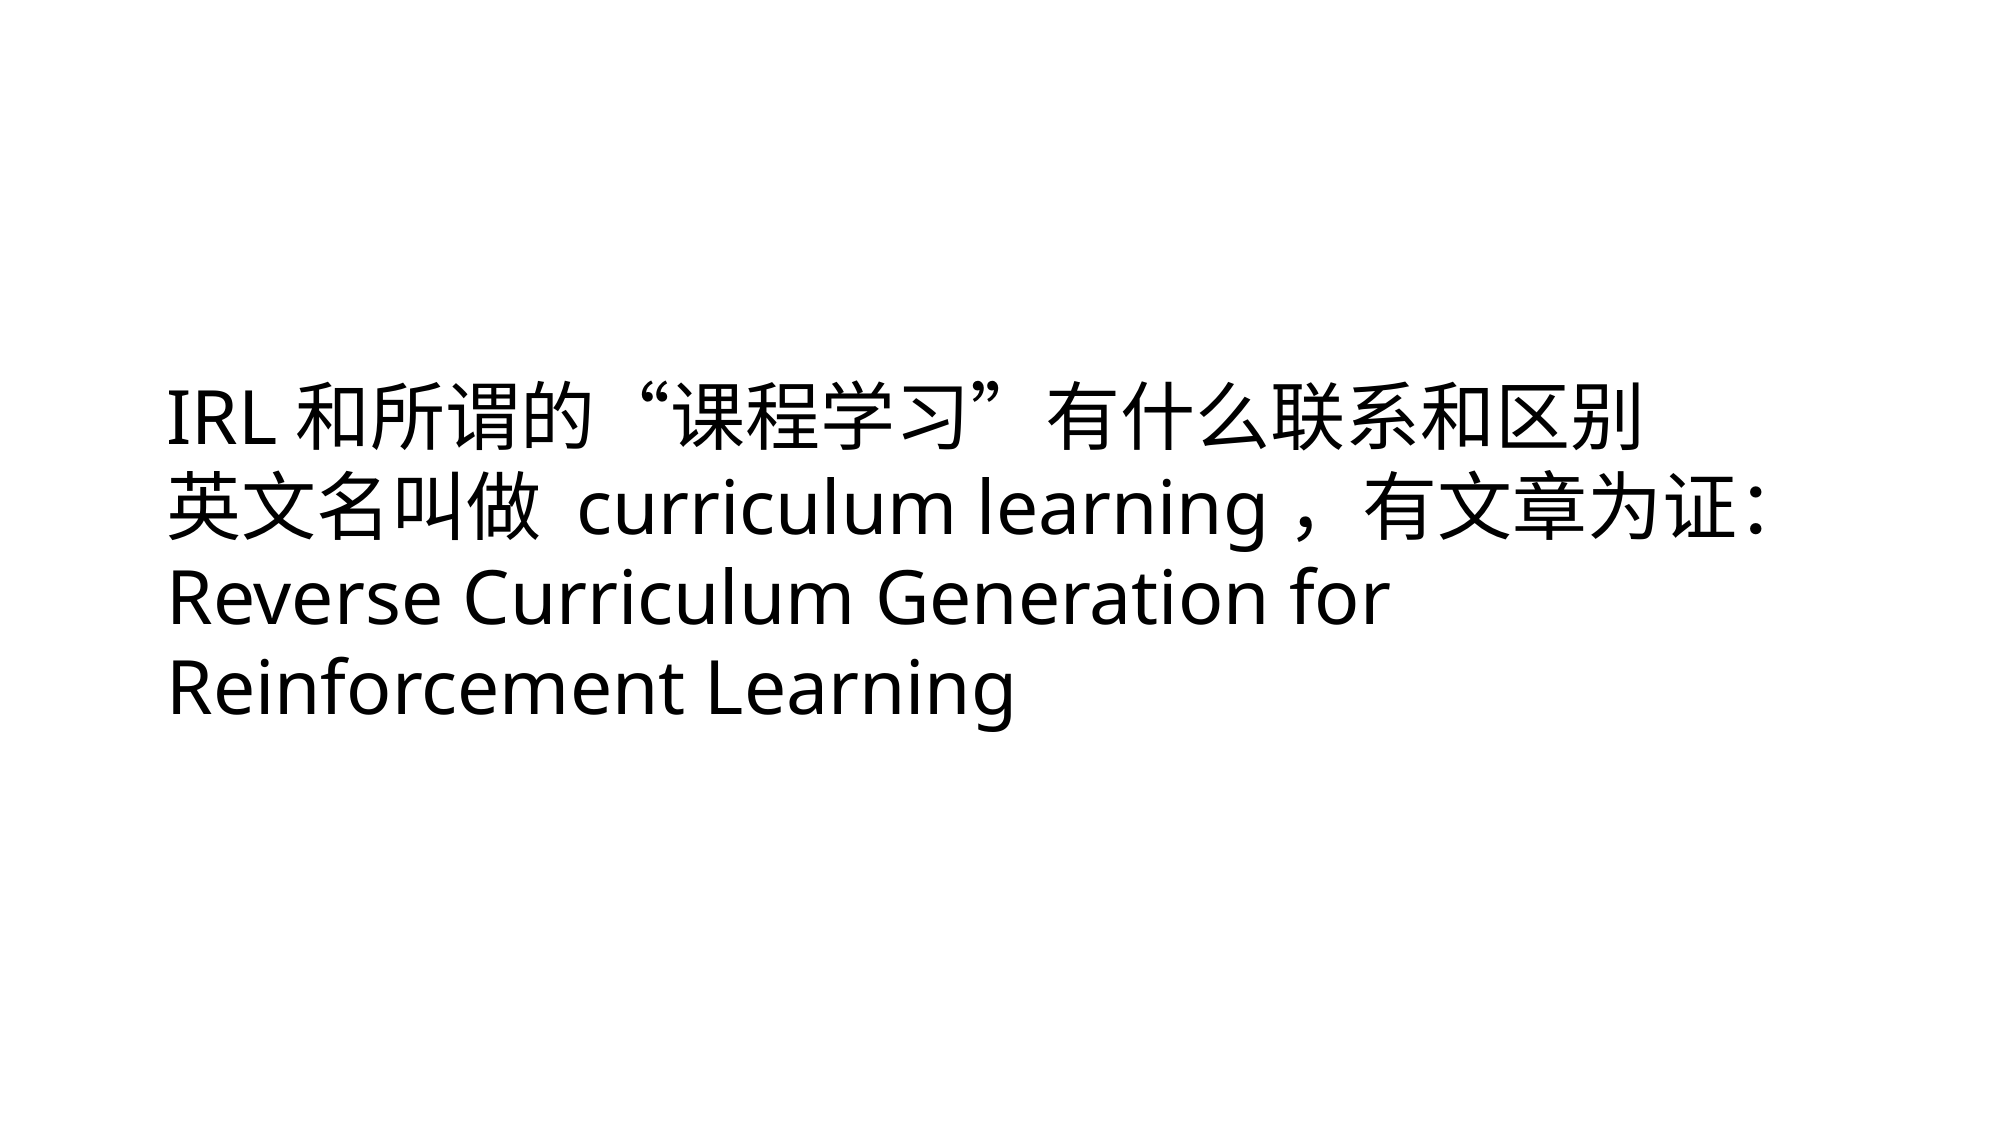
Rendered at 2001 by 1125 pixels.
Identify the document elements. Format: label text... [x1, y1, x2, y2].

text_box IRL和所谓的“课程学习”有什么联系和区别 英文名叫做 curriculum learning，有文章为证：Reverse Curriculum Generation for Reinforcement Learning [151, 362, 1771, 738]
